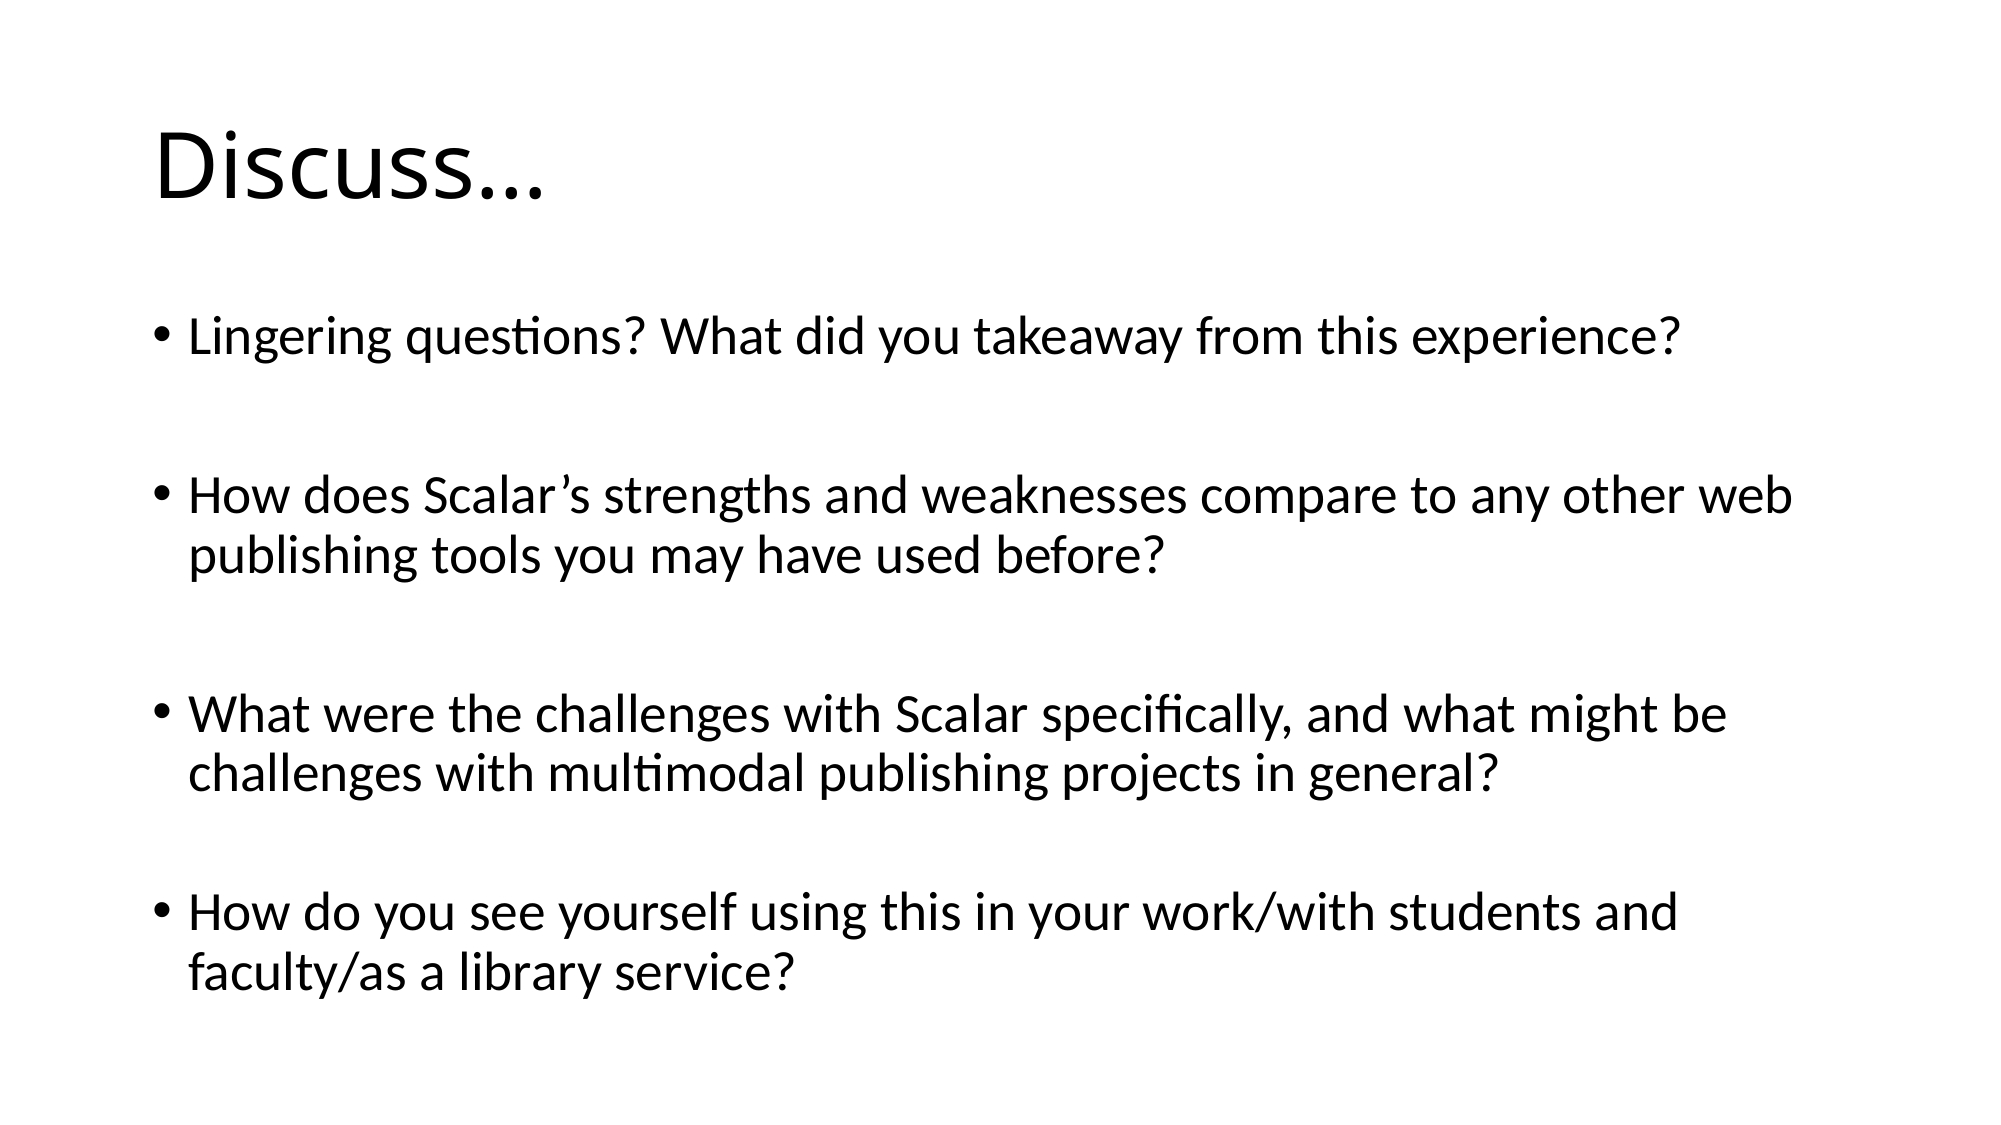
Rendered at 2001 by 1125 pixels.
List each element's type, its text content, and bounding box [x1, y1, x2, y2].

title Discuss… [137, 59, 1863, 278]
list Lingering questions? What did you takeaway from this experience? How does Scalar’s strengths and weaknesses compare to any other web publishing tools you may have used before? What were the challenges with Scalar specifically, and what might be challenges with multimodal publishing projects in general? How do you see yourself using this in your work/with students and faculty/as a library service? [137, 299, 1863, 1014]
